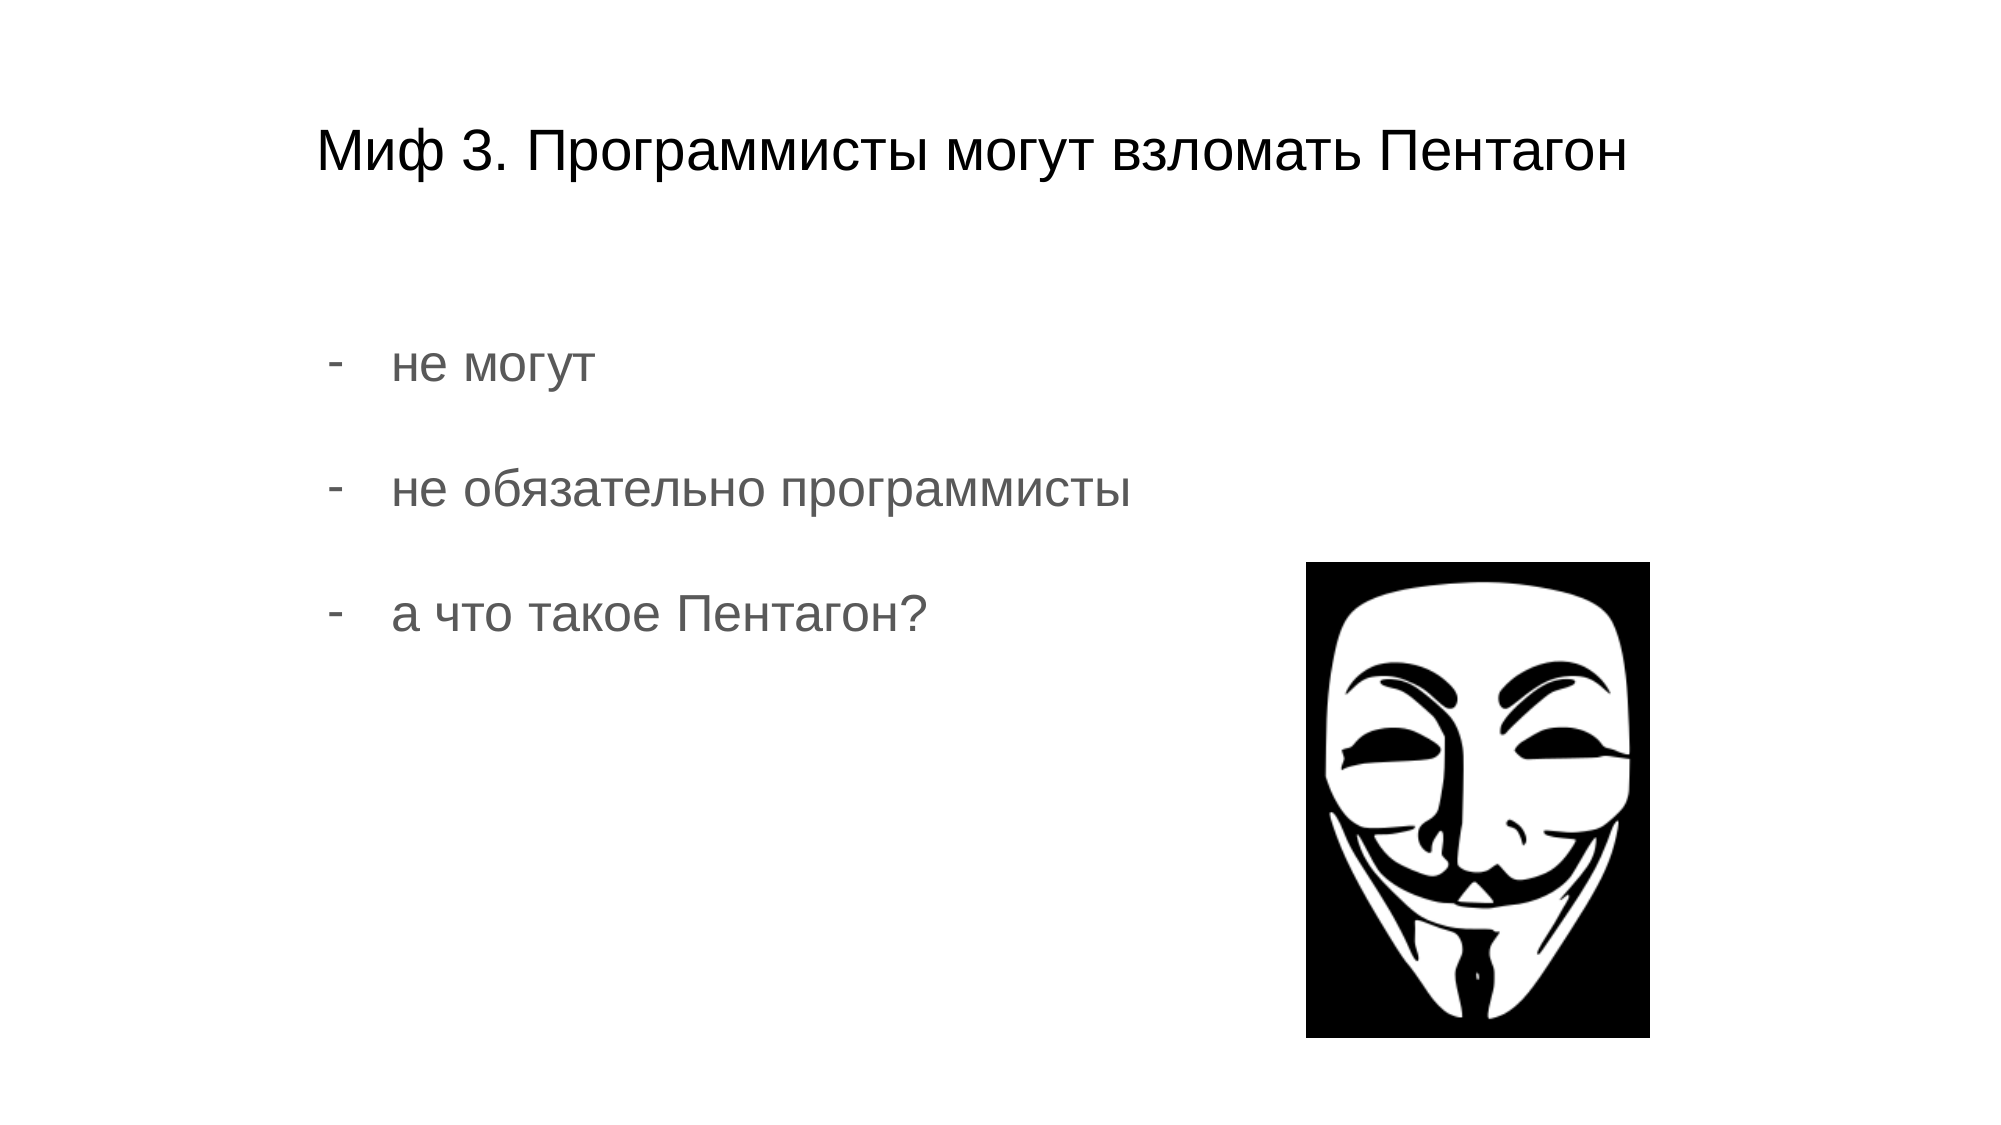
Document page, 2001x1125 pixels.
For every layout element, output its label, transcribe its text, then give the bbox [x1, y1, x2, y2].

picture [1305, 562, 1651, 1038]
list не могут не обязательно программисты а что такое Пентагон? [301, 252, 1699, 1000]
title Миф 3. Программисты могут взломать Пентагон [301, 97, 1699, 223]
